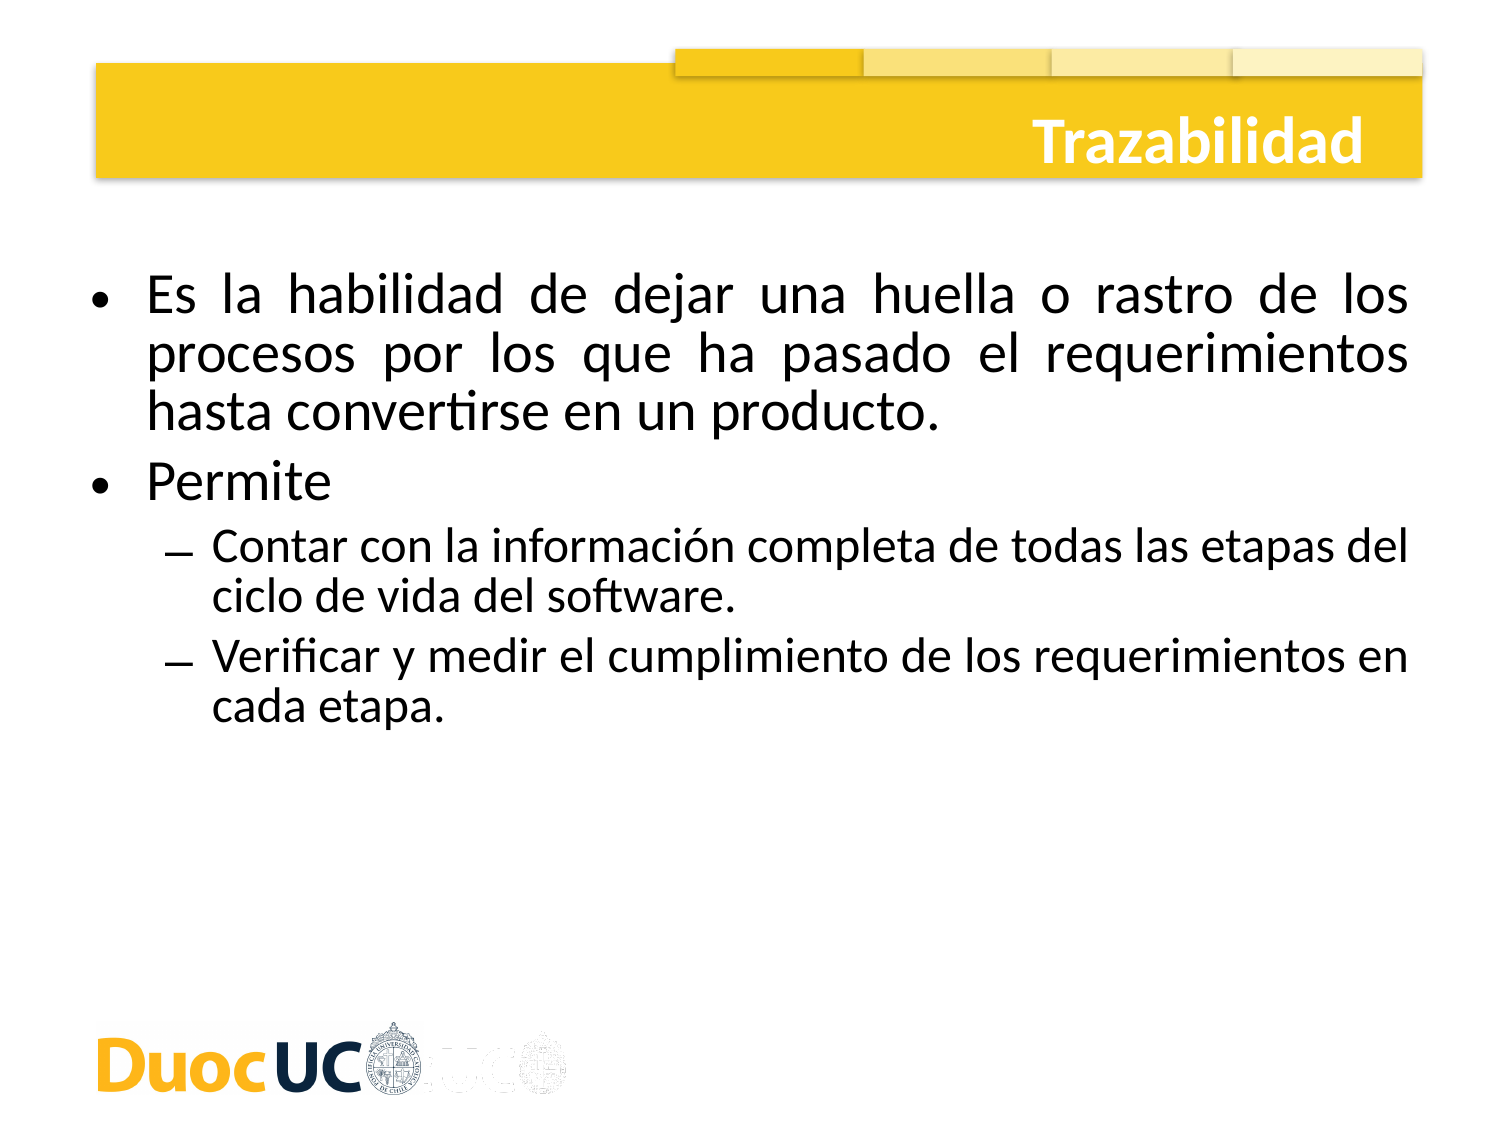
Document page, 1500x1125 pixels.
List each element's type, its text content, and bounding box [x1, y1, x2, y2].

list Es la habilidad de dejar una huella o rastro de los procesos por los que ha pasado el requerimientos hasta convertirse en un producto. Permite Contar con la información completa de todas las etapas del ciclo de vida del software. Verificar y medir el cumplimiento de los requerimientos en cada etapa. [75, 262, 1425, 1005]
picture [96, 1021, 566, 1095]
text_box Trazabilidad [847, 88, 1381, 184]
